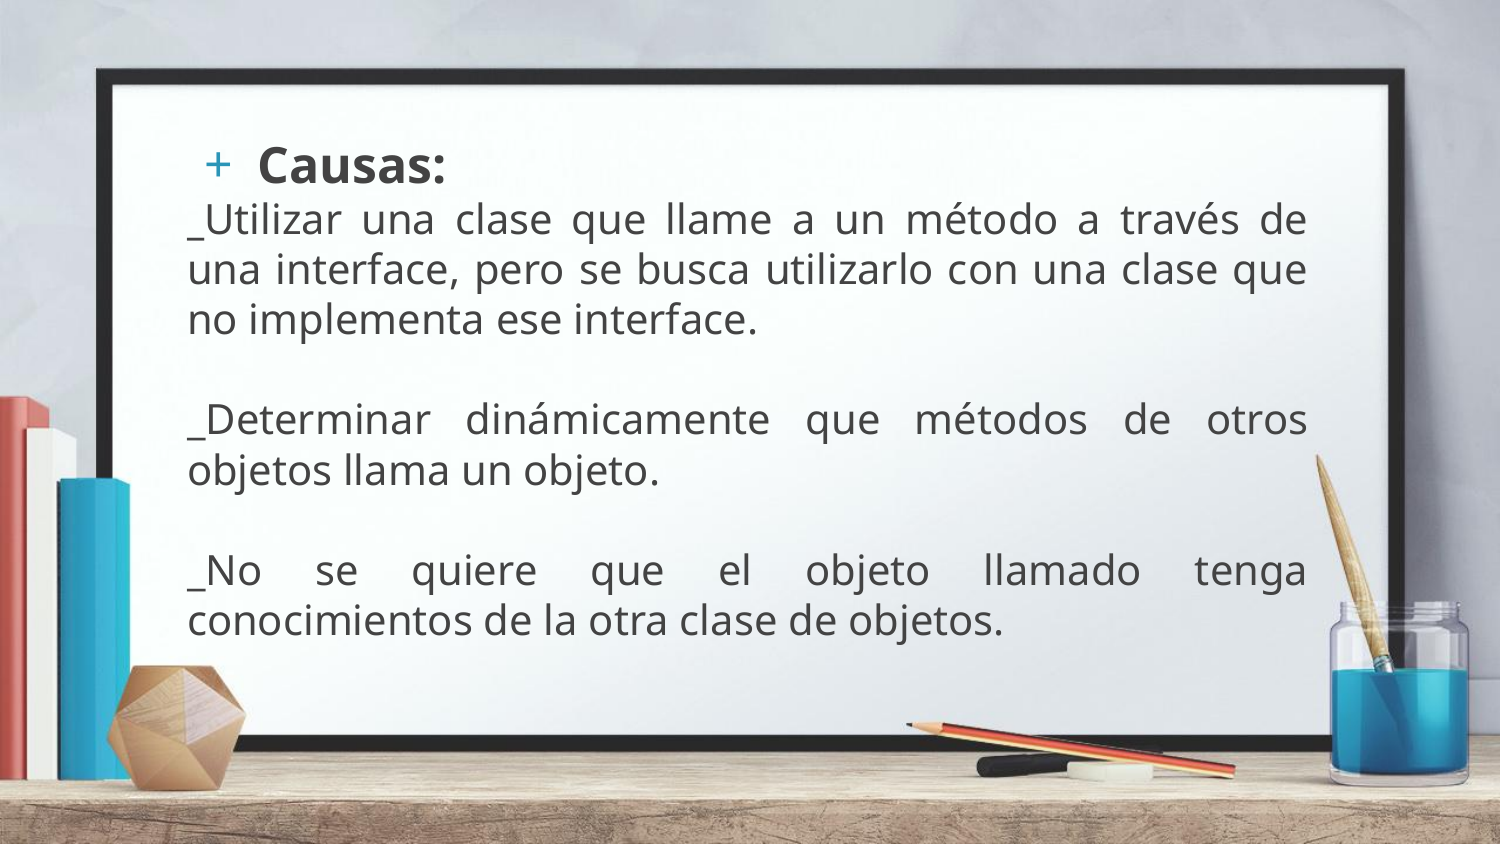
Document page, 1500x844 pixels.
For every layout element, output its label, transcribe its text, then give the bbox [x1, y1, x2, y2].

picture [0, 0, 1500, 844]
list Causas: _Utilizar una clase que llame a un método a través de una interface, pero se busca utilizarlo con una clase que no implementa ese interface. _Determinar dinámicamente que métodos de otros objetos llama un objeto. _No se quiere que el objeto llamado tenga conocimientos de la otra clase de objetos. [172, 118, 1324, 680]
